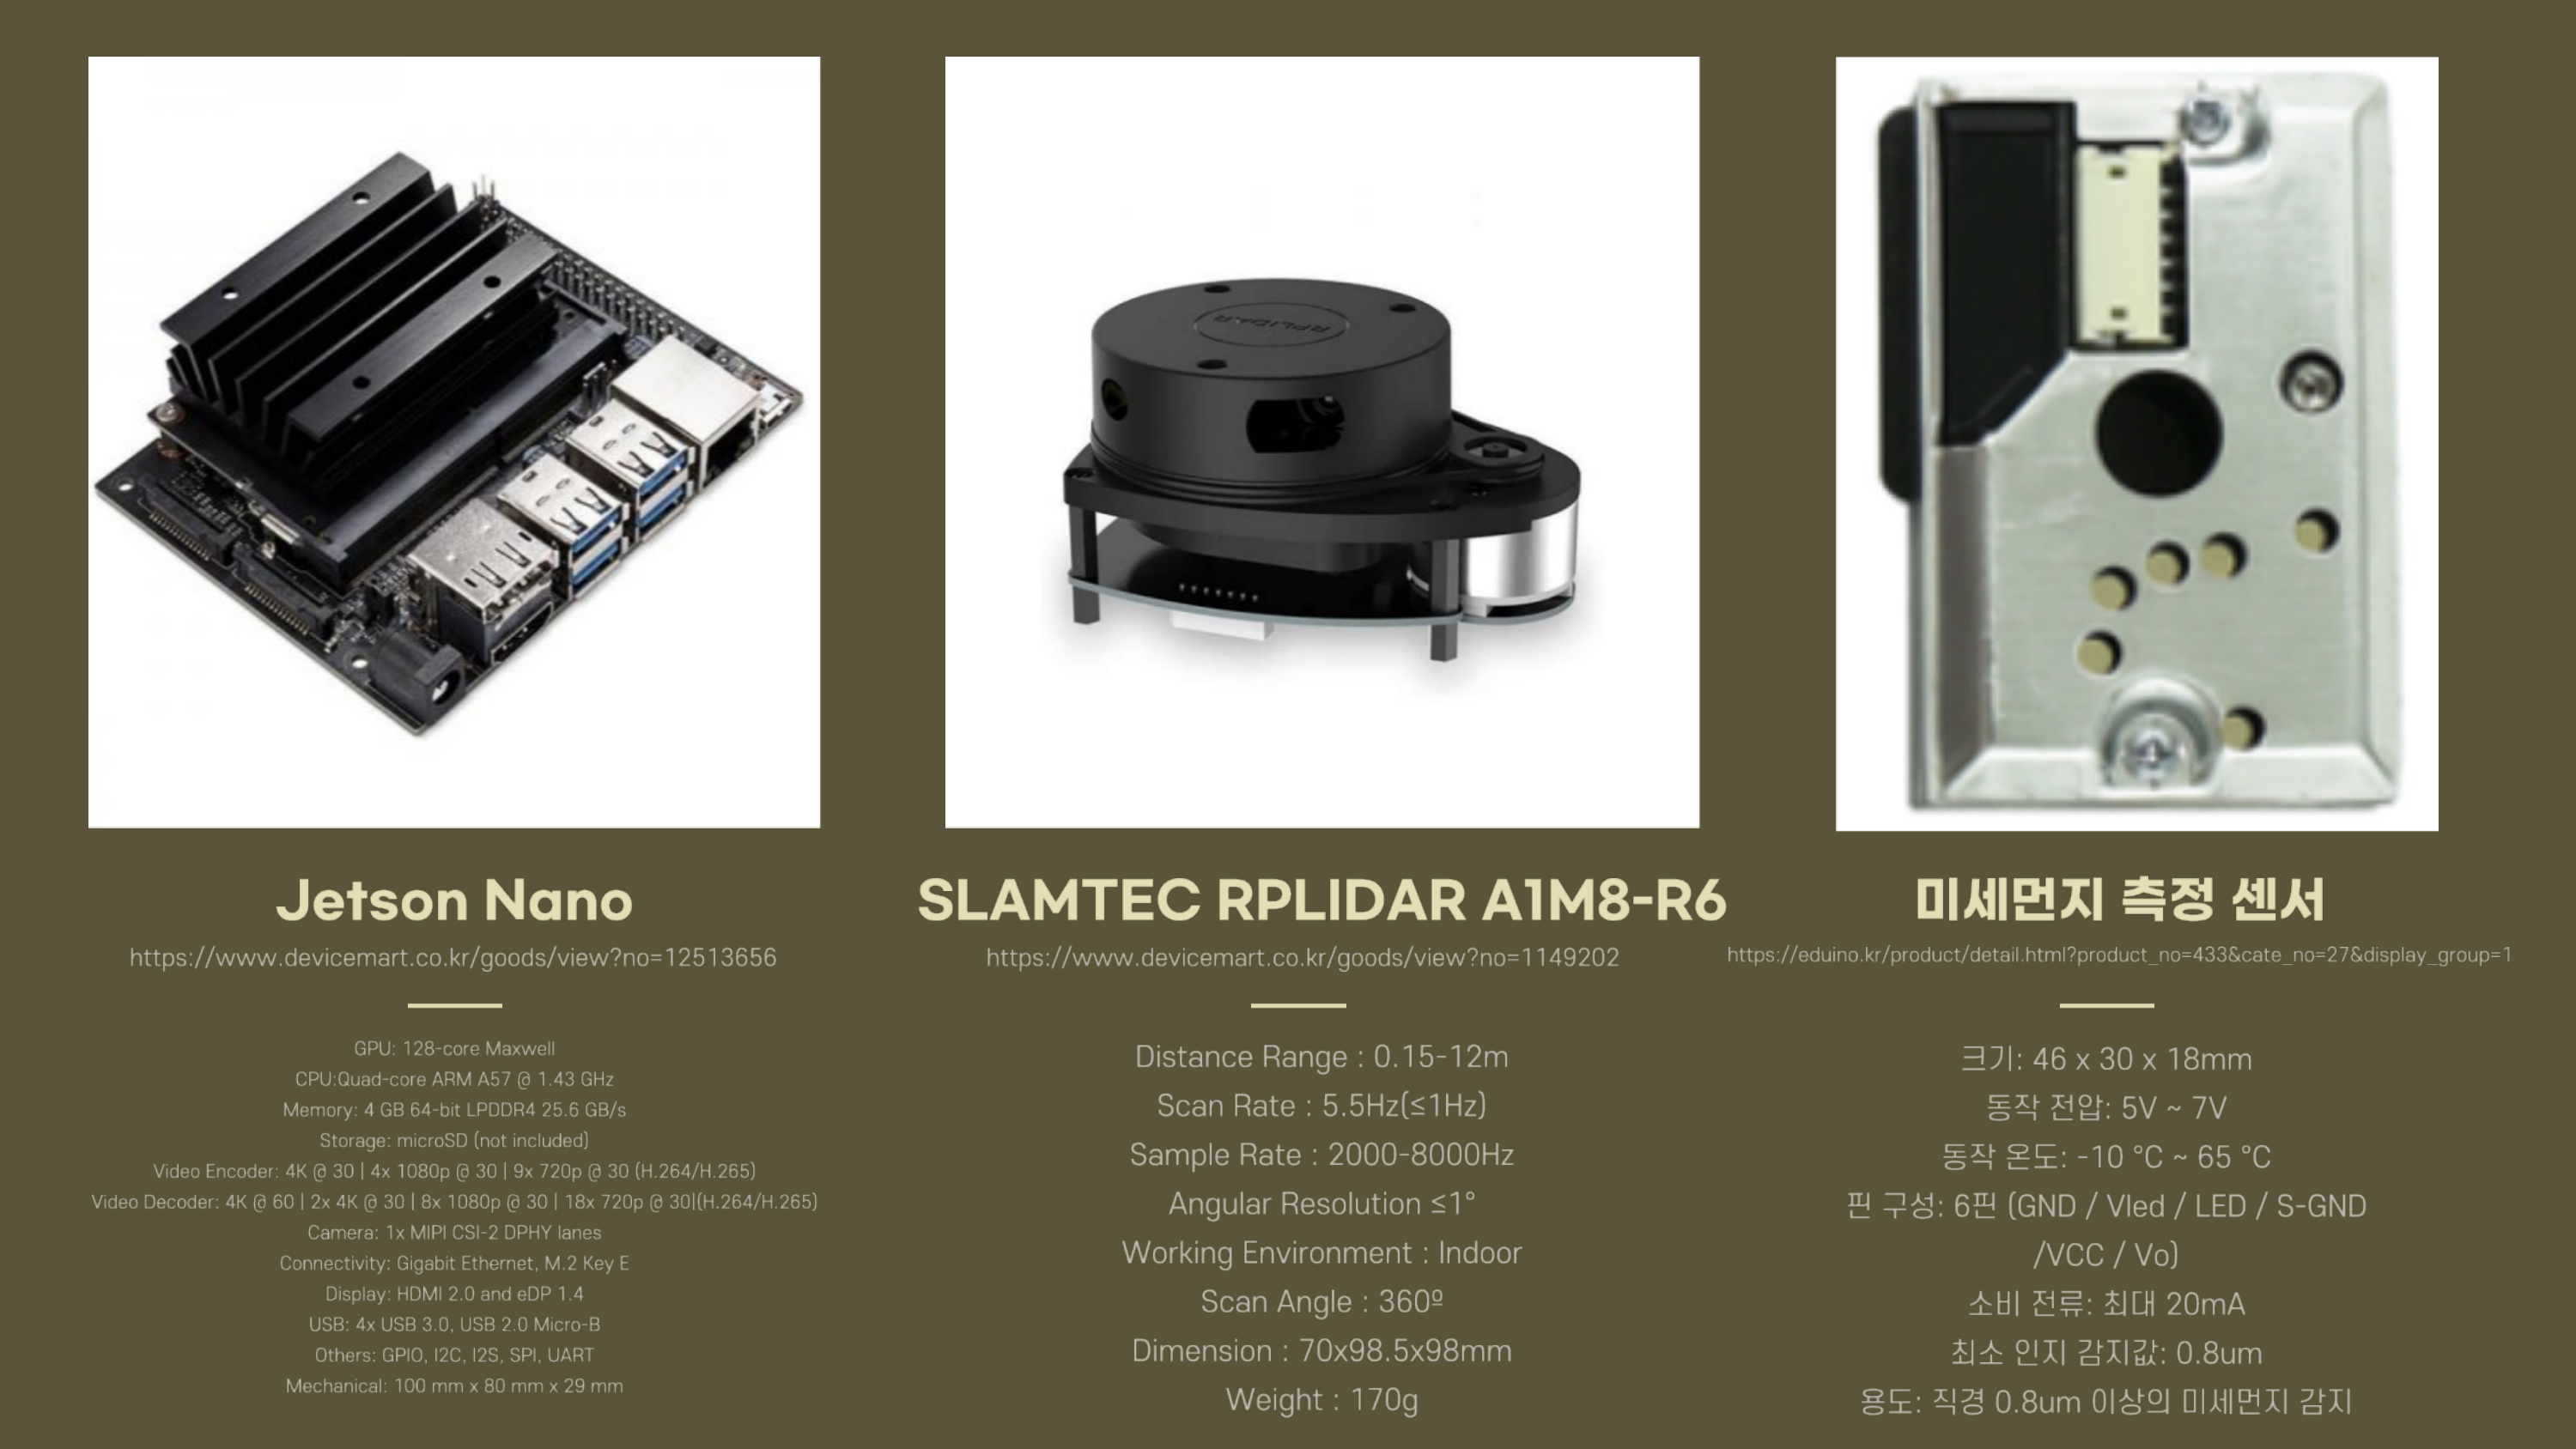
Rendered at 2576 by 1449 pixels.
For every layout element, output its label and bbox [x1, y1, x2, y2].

text_box [2060, 997, 2155, 1016]
picture [0, 1031, 932, 1417]
text_box [945, 57, 1702, 828]
picture [1836, 58, 2439, 142]
text_box [88, 57, 822, 828]
text_box [407, 1004, 502, 1016]
picture [1051, 1028, 1584, 1448]
text_box [1251, 1004, 1346, 1016]
picture [0, 849, 2576, 997]
picture [1836, 746, 2439, 831]
picture [1757, 1030, 2435, 1449]
text_box [1749, 142, 2524, 746]
